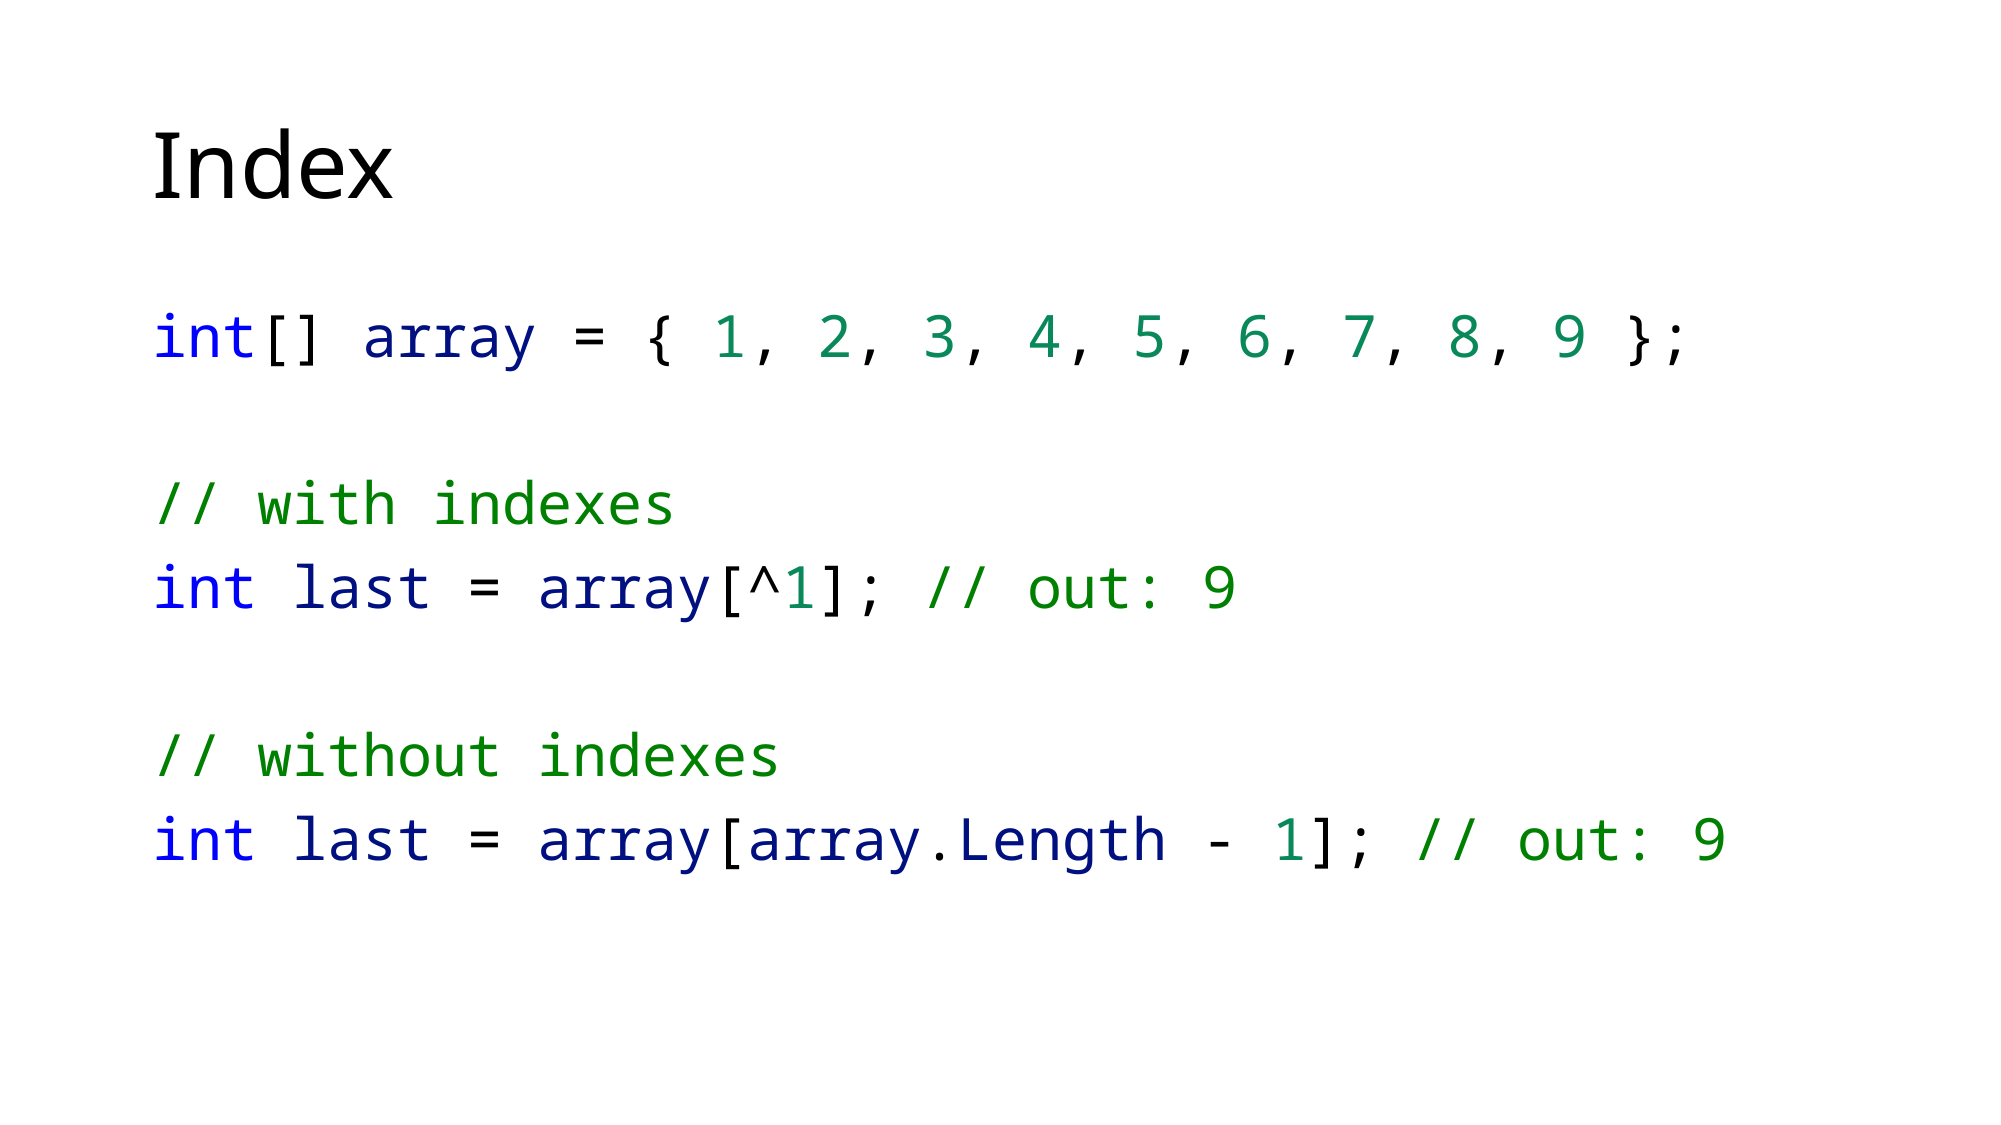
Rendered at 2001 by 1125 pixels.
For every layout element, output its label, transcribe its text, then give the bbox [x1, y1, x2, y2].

title Index [137, 59, 1863, 278]
list int[] array = { 1, 2, 3, 4, 5, 6, 7, 8, 9 }; // with indexes int last = array[^1]; // out: 9 // without indexes int last = array[array.Length - 1]; // out: 9 [137, 299, 1863, 1014]
